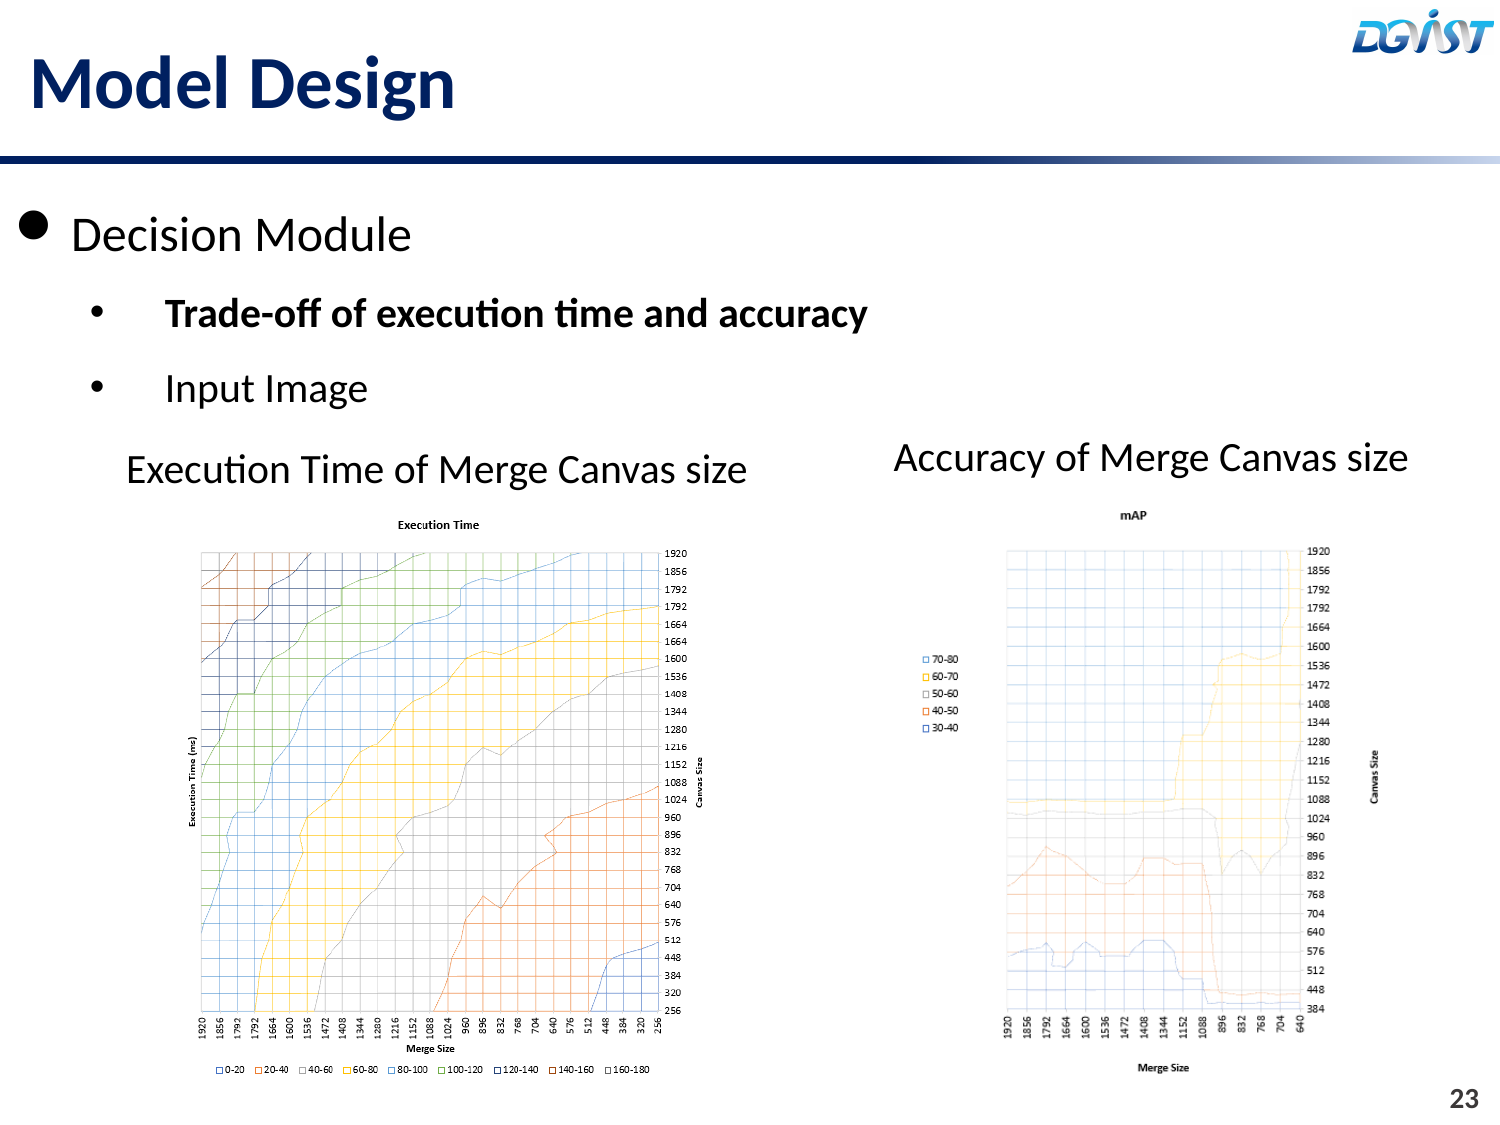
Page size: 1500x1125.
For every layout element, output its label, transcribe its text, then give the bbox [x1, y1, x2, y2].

text_box Execution Time of Merge Canvas size [104, 434, 770, 500]
text_box Decision Module Trade-off of execution time and accuracy Input Image [0, 163, 1494, 419]
text_box Accuracy of Merge Canvas size [840, 422, 1463, 488]
picture [833, 494, 1440, 1081]
text_box 23 [1430, 1072, 1494, 1118]
picture [1352, 7, 1494, 55]
text_box Model Design [14, 19, 1440, 139]
picture [101, 500, 747, 1087]
text_box [0, 155, 1500, 165]
